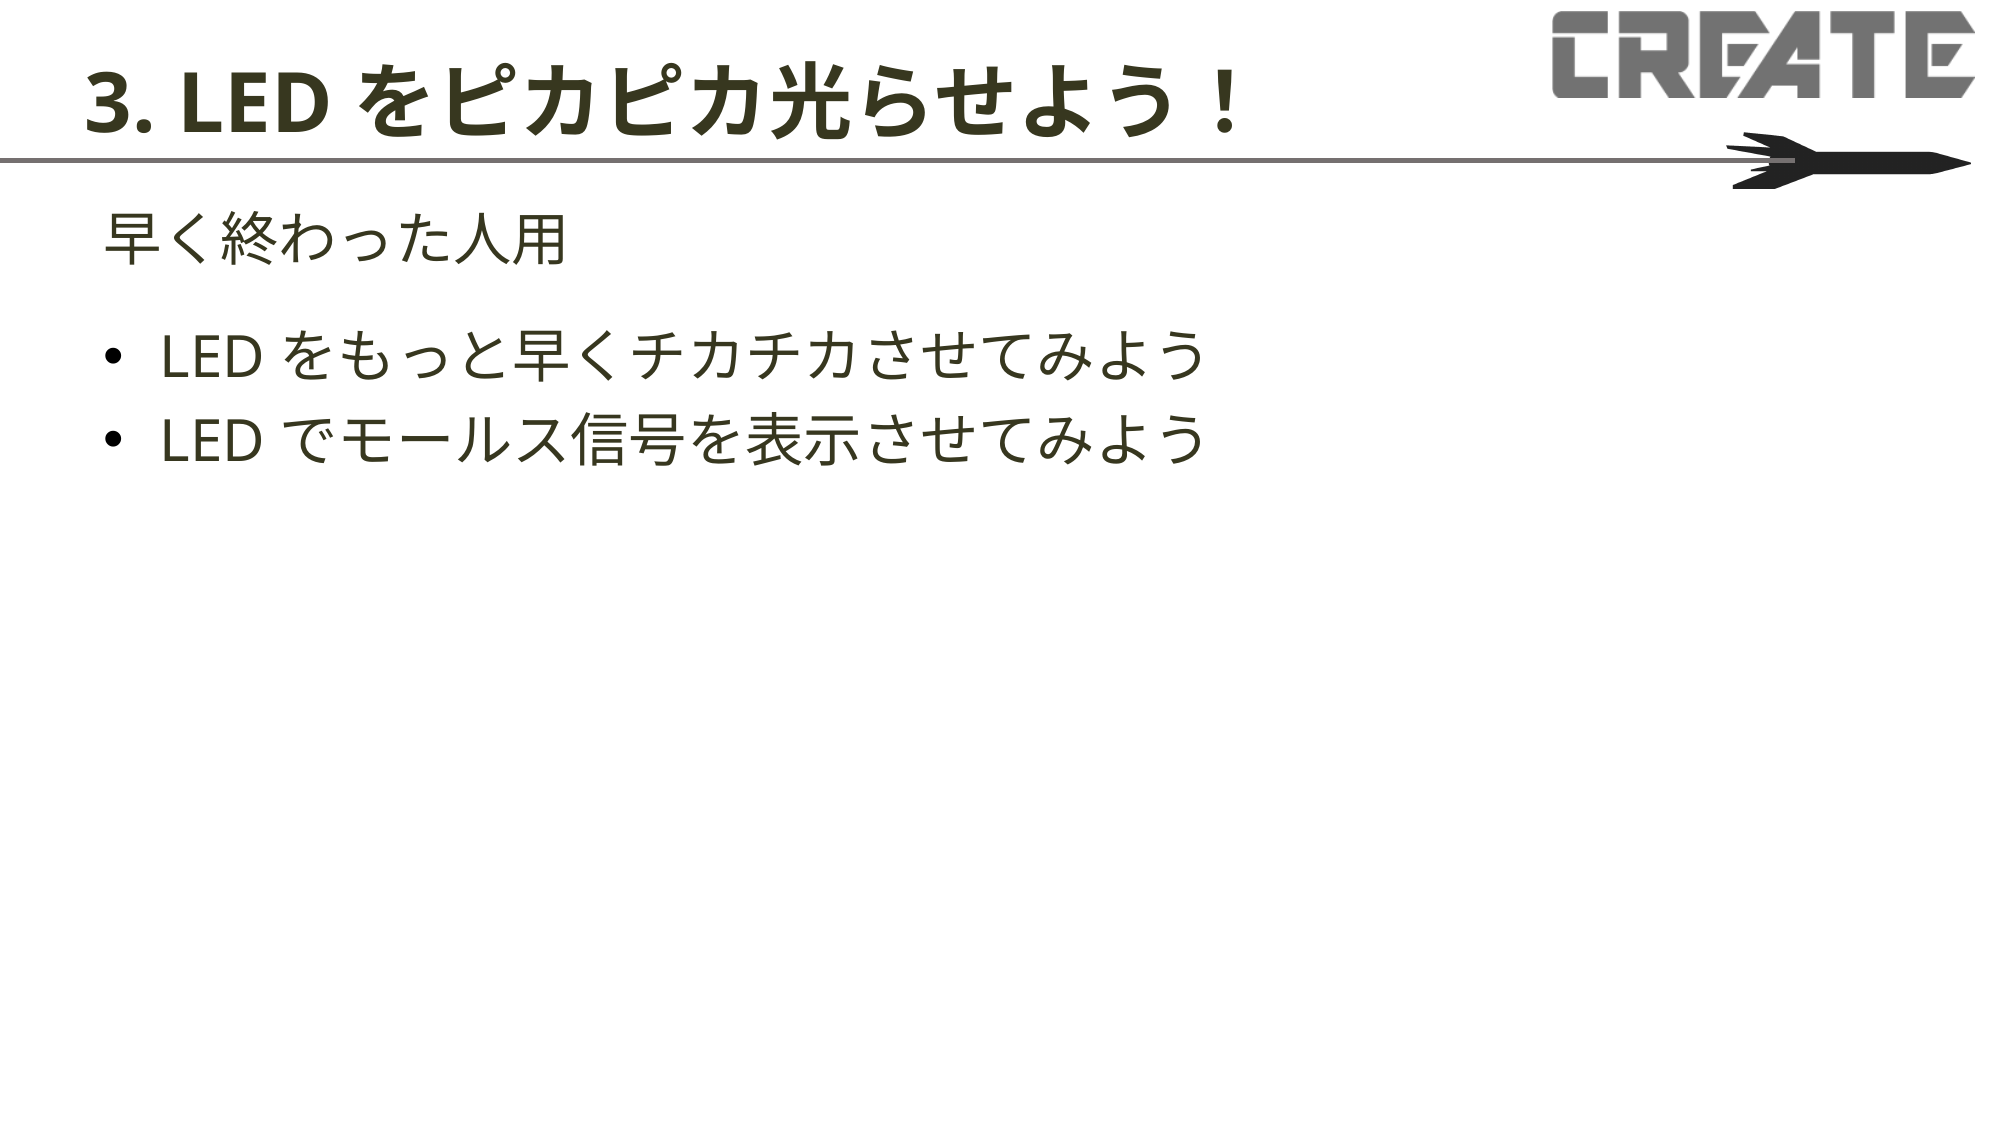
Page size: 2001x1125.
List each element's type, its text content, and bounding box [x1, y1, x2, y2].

list LEDをもっと早くチカチカさせてみよう LEDでモールス信号を表示させてみよう [70, 320, 1796, 1061]
picture [1726, 133, 1971, 189]
title 3. LEDをピカピカ光らせよう！ [70, 43, 1521, 168]
list 早く終わった人用 [70, 203, 1796, 320]
picture [1552, 11, 1975, 98]
